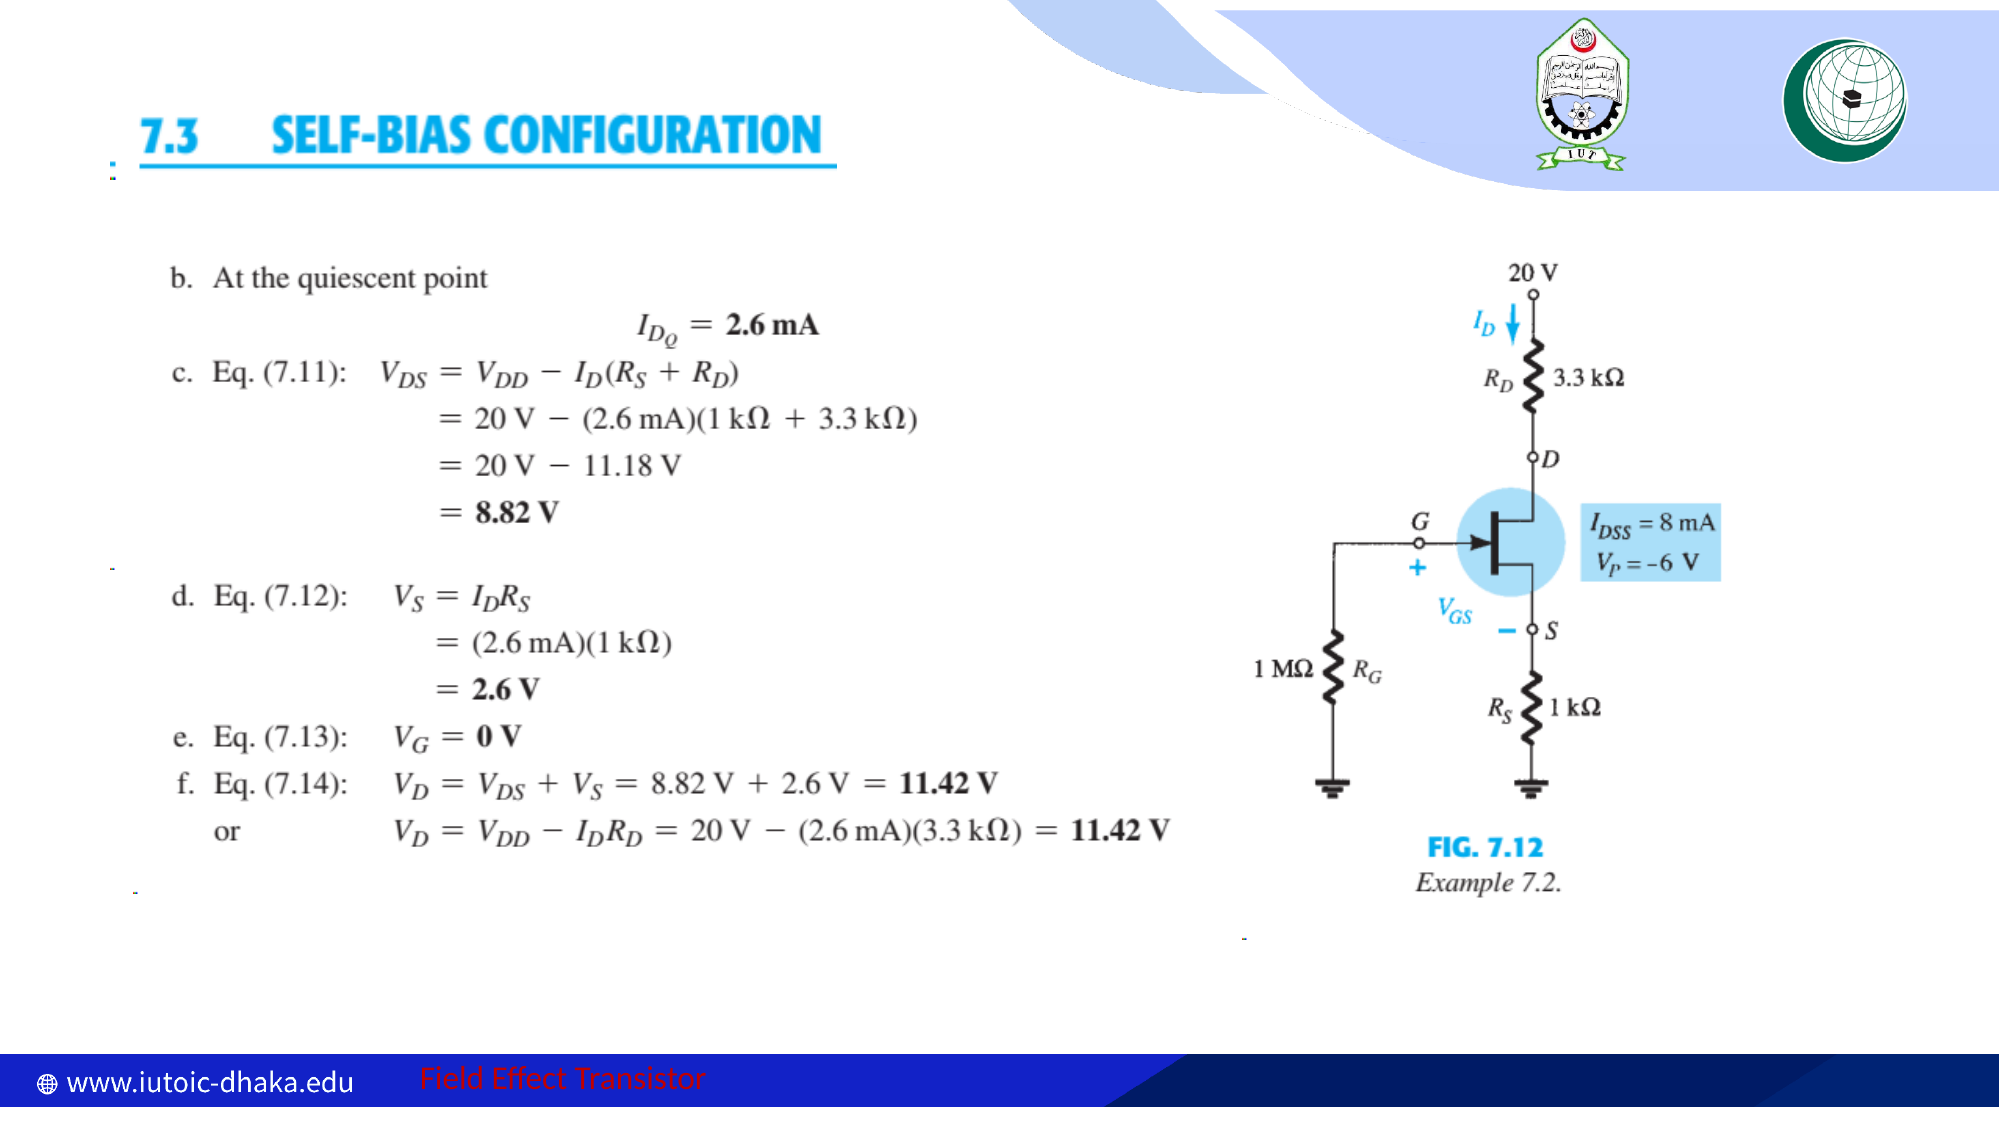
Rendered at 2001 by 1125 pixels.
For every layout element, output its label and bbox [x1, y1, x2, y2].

text_box [1933, 1049, 2000, 1125]
picture [0, 0, 1999, 1107]
